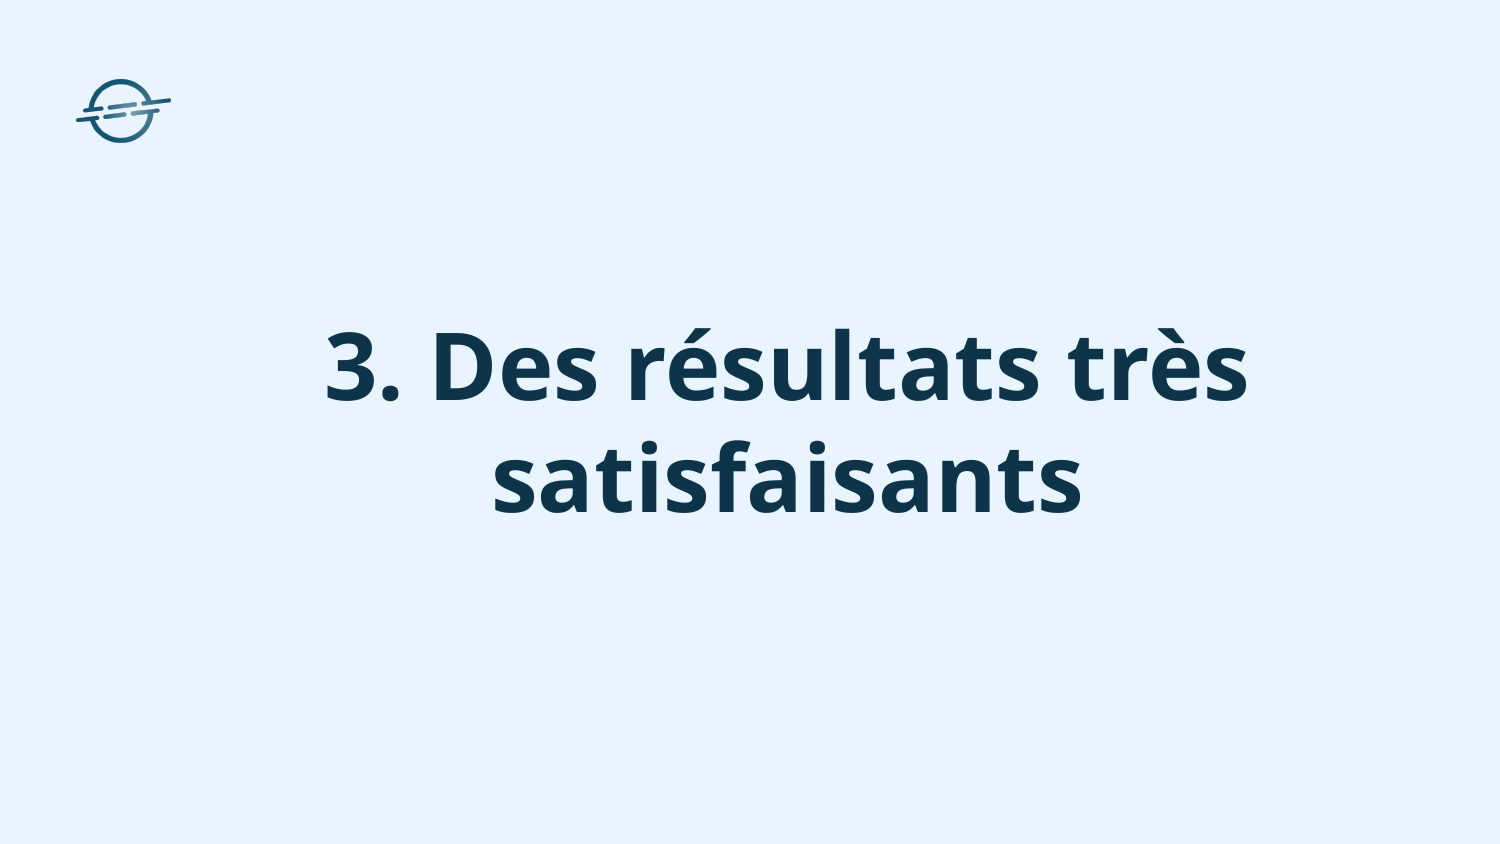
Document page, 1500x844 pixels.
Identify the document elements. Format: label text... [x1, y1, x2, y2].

picture [75, 78, 171, 143]
title 3. Des résultats très satisfaisants [184, 291, 1316, 553]
